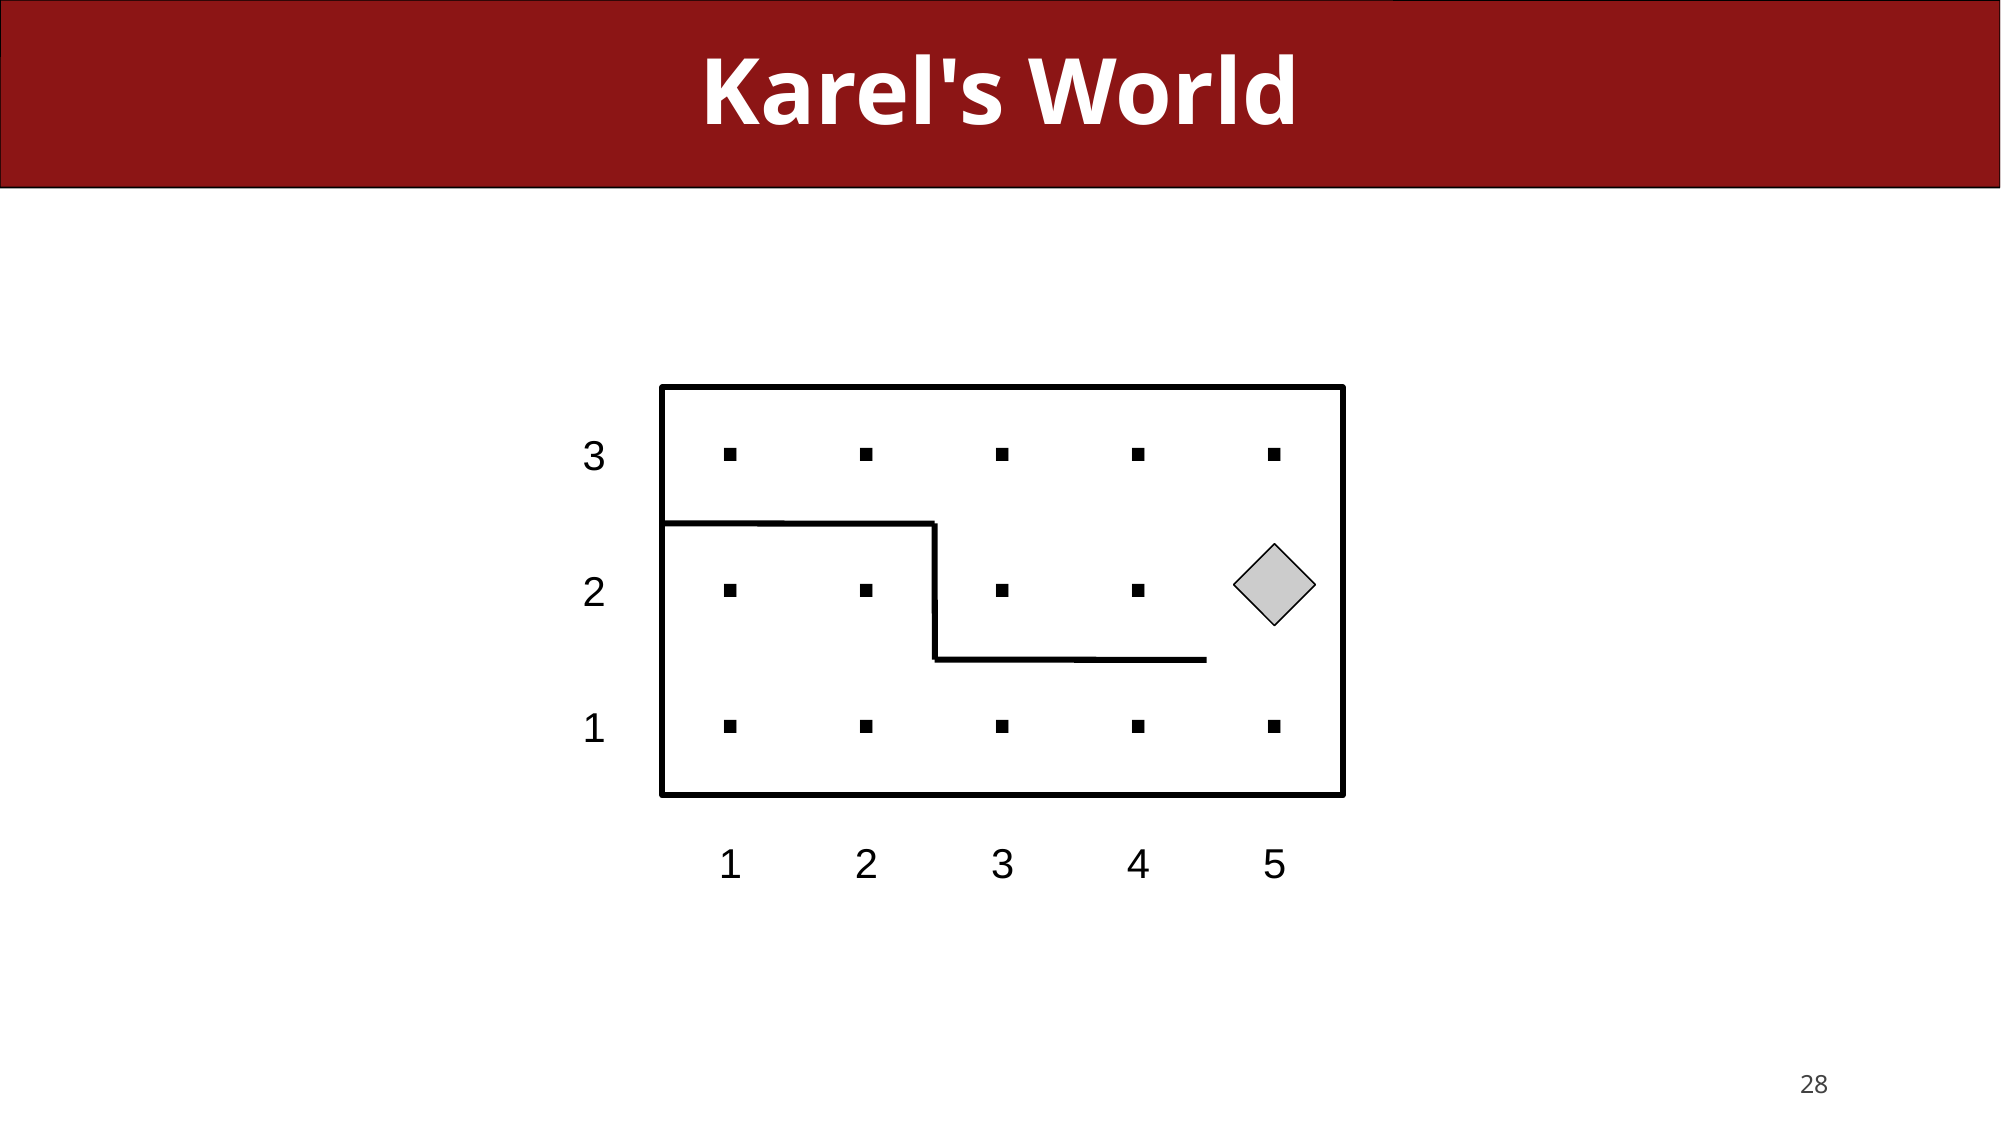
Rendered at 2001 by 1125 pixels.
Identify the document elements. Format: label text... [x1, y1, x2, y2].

text_box 3 [526, 387, 662, 524]
text_box 5 [1206, 796, 1343, 932]
text_box 4 [1070, 796, 1206, 932]
text_box [662, 387, 1343, 796]
text_box 2 [526, 524, 662, 660]
text_box 1 [662, 796, 798, 932]
text_box 3 [934, 796, 1070, 932]
text_box 1 [526, 660, 662, 796]
title Karel's World [324, 0, 1676, 188]
text_box 2 [798, 796, 934, 932]
